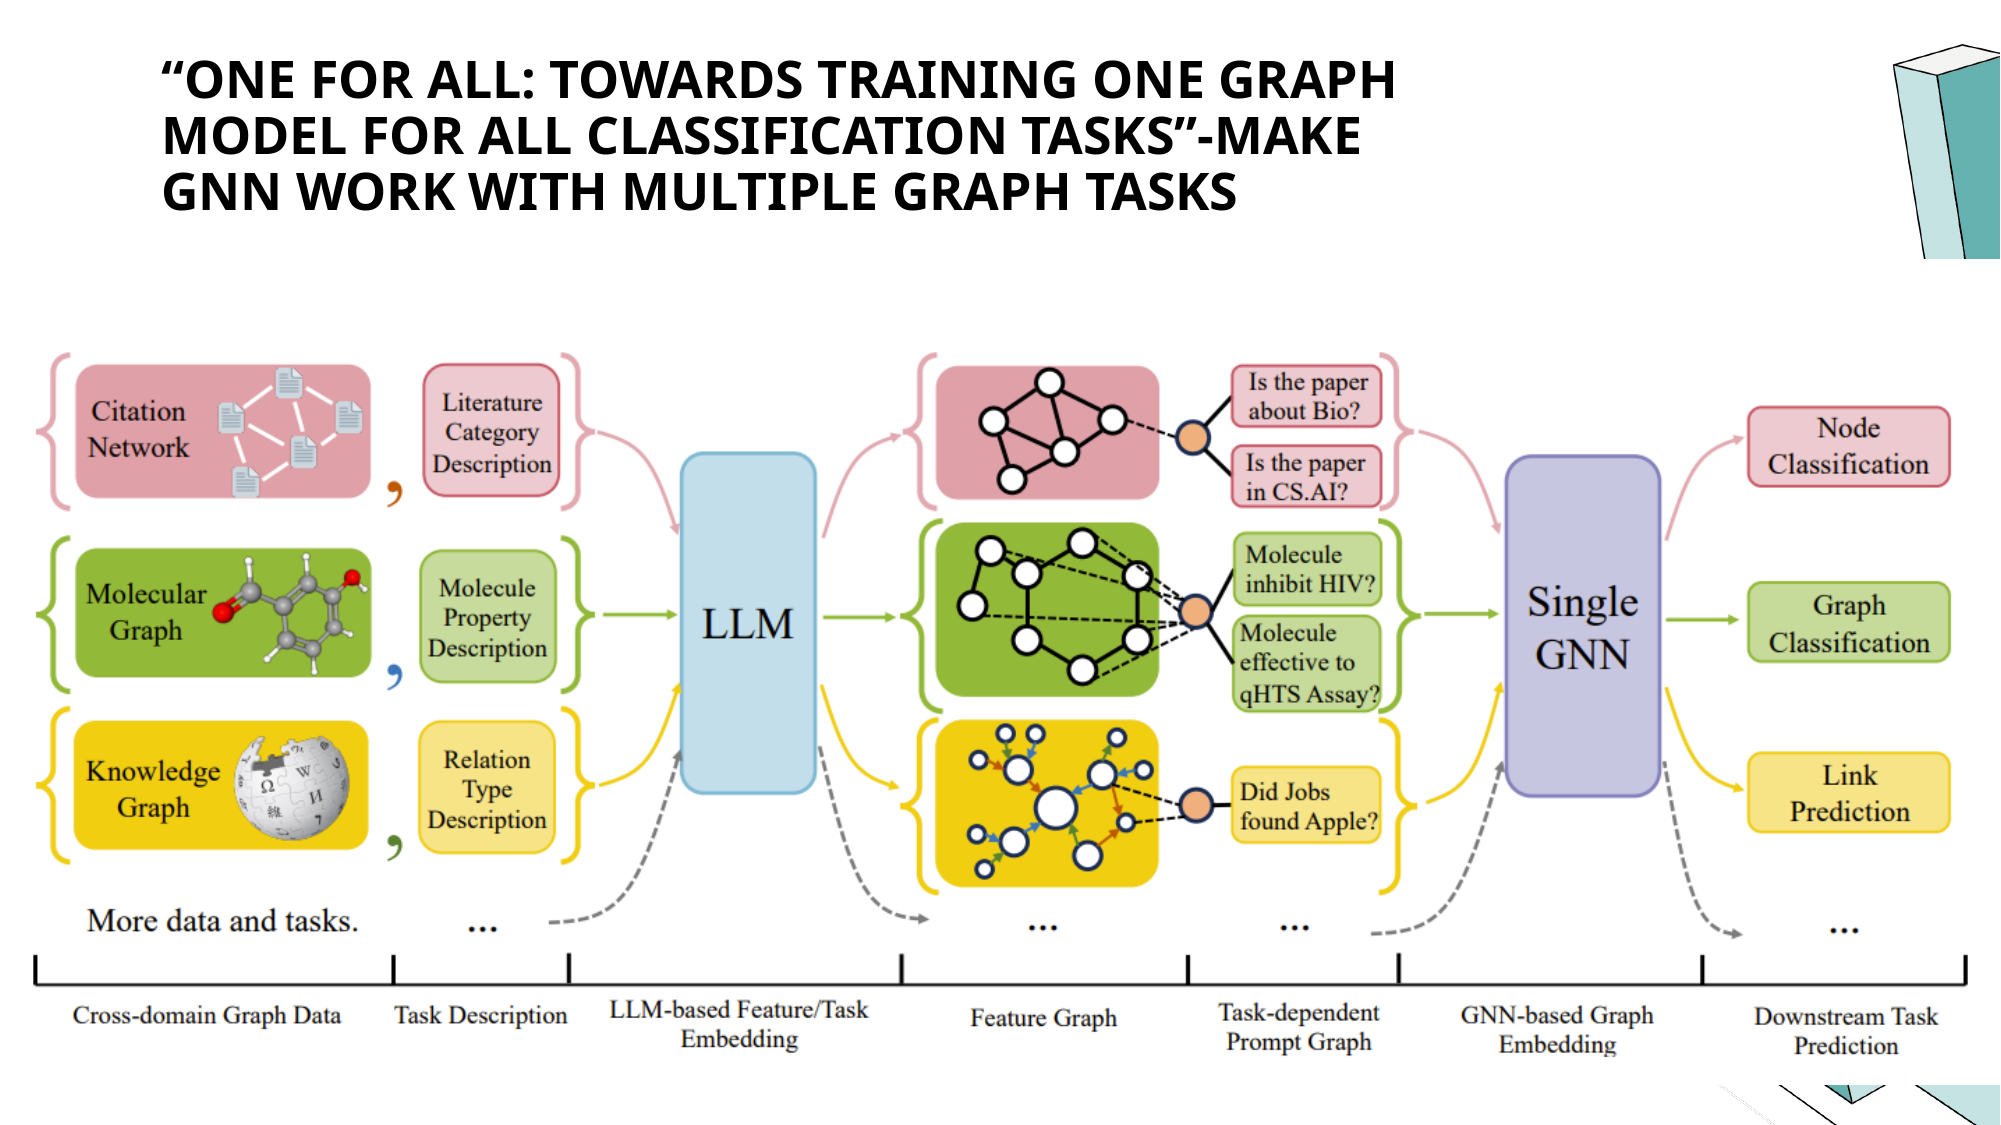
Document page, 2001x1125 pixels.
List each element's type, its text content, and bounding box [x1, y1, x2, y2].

title “One for All: Towards Training One Graph Model for All Classification Tasks”-Make GNN work with multiple Graph Tasks [146, 11, 1508, 230]
picture [0, 43, 2000, 1125]
